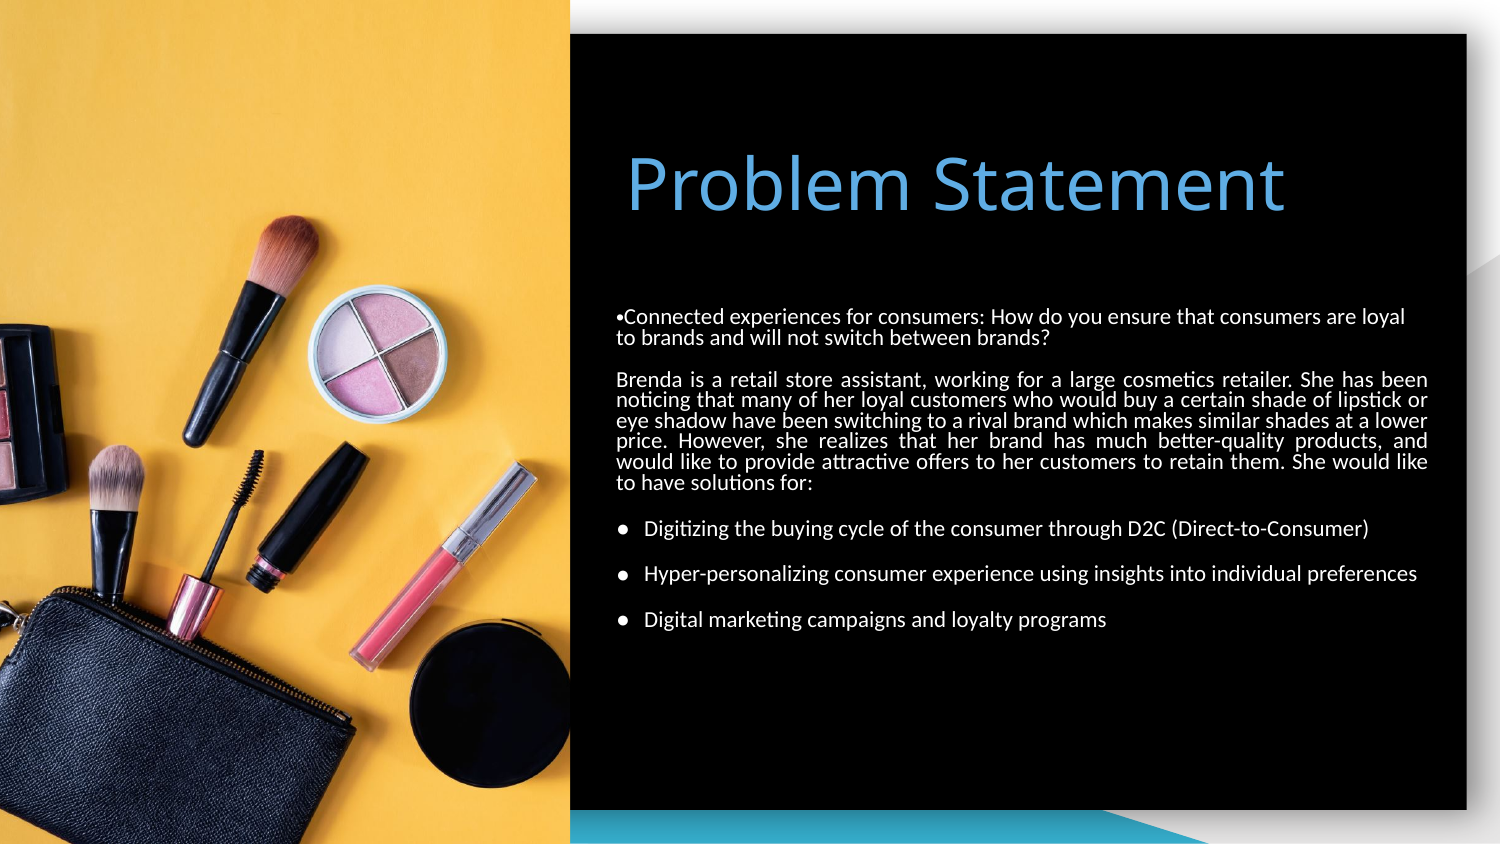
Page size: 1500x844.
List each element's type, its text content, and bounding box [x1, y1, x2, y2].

title Problem Statement [610, 77, 1422, 236]
picture [0, 0, 571, 844]
list Connected experiences for consumers: How do you ensure that consumers are loyal to brands and will not switch between brands? Brenda is a retail store assistant, working for a large cosmetics retailer. She has been noticing that many of her loyal customers who would buy a certain shade of lipstick or eye shadow have been switching to a rival brand which makes similar shades at a lower price. However, she realizes that her brand has much better-quality products, and would like to provide attractive offers to her customers to retain them. She would like to have solutions for: Digitizing the buying cycle of the consumer through D2C (Direct-to-Consumer) Hyper-personalizing consumer experience using insights into individual preferences Digital marketing campaigns and loyalty programs [601, 301, 1445, 767]
